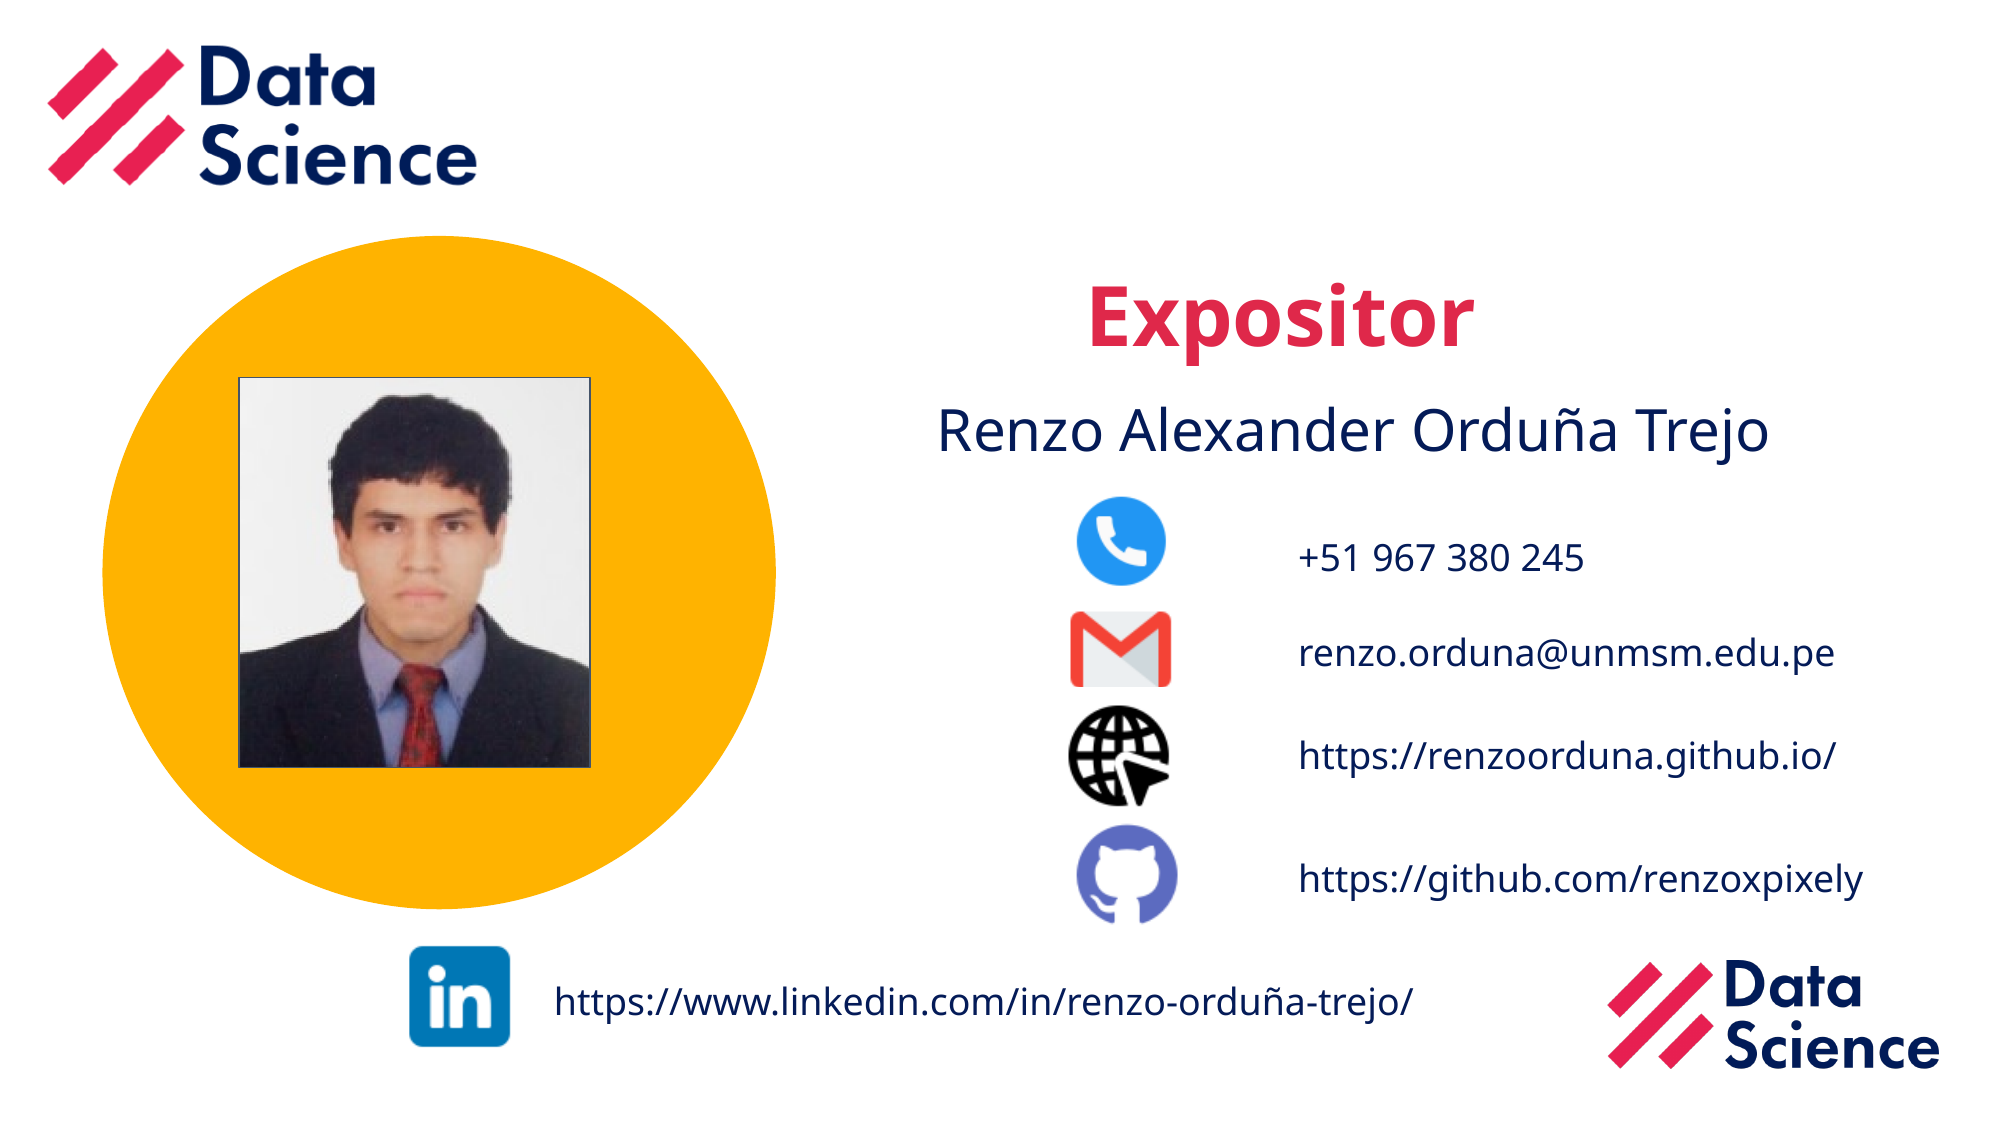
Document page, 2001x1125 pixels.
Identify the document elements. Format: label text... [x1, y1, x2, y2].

text_box [102, 235, 776, 910]
text_box Renzo Alexander Orduña Trejo [921, 385, 2000, 471]
picture [1051, 490, 1192, 942]
picture [239, 378, 590, 768]
text_box https://www.linkedin.com/in/renzo-orduña-trejo/ [538, 970, 1549, 1031]
picture [30, 15, 492, 208]
text_box renzo.orduna@unmsm.edu.pe [1283, 621, 1932, 682]
picture [397, 937, 516, 1055]
text_box https://github.com/renzoxpixely [1283, 847, 1984, 908]
text_box +51 967 380 245 [1283, 526, 1744, 587]
text_box https://renzoorduna.github.io/ [1283, 724, 1984, 785]
picture [1607, 960, 1939, 1069]
